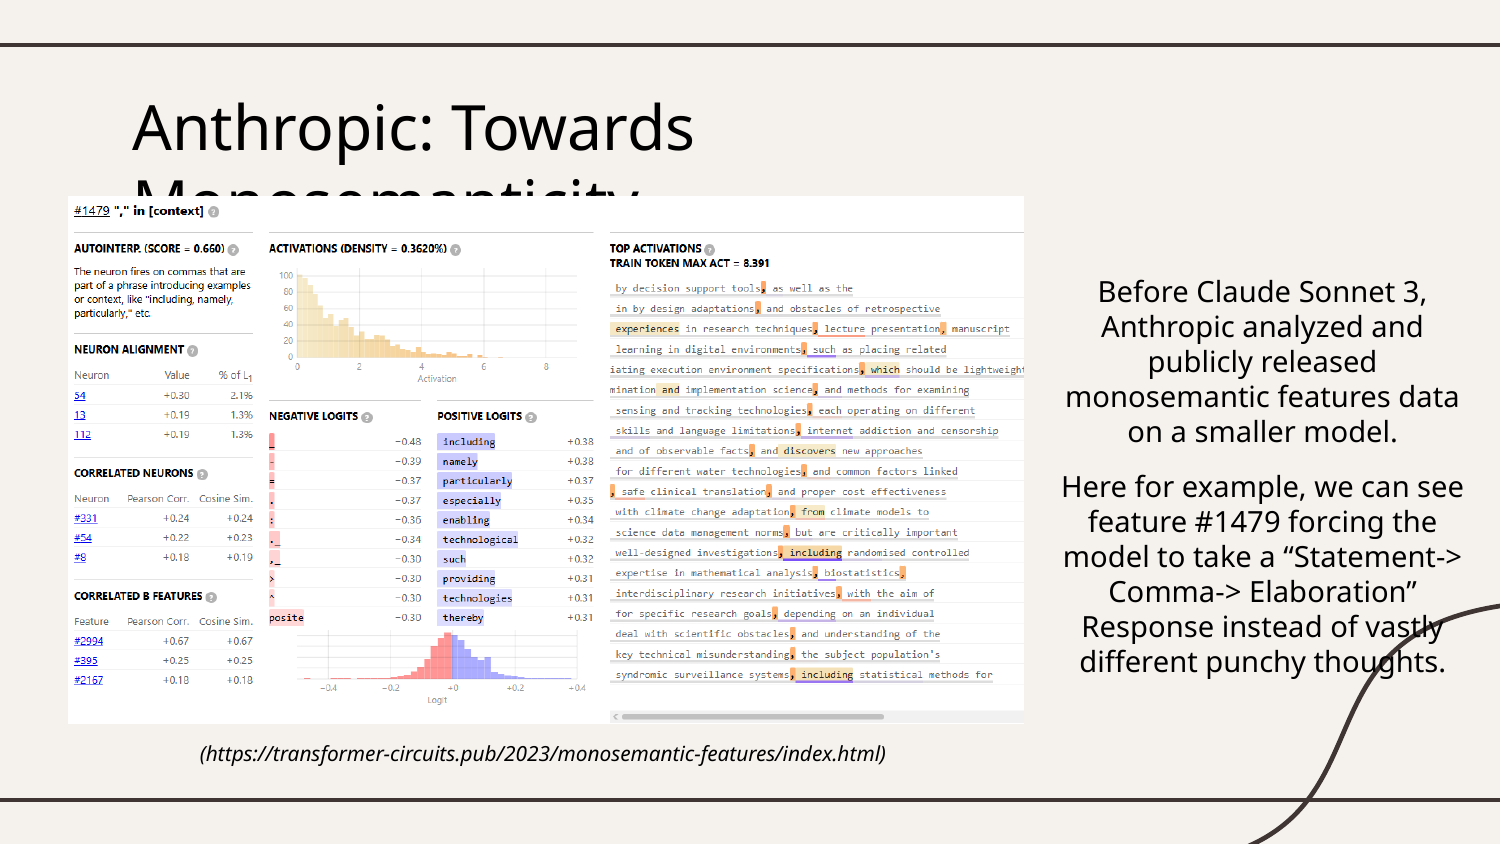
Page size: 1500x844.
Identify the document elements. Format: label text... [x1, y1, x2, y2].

subtitle Before Claude Sonnet 3, Anthropic analyzed and publicly released monosemantic features data on a smaller model. Here for example, we can see feature #1479 forcing the model to take a “Statement-> Comma-> Elaboration” Response instead of vastly different punchy thoughts. [1031, 227, 1500, 725]
subtitle (https://transformer-circuits.pub/2023/monosemantic-features/index.html) [90, 732, 1003, 804]
title Anthropic: Towards Monosemanticity [116, 72, 1170, 167]
picture [68, 196, 1025, 724]
